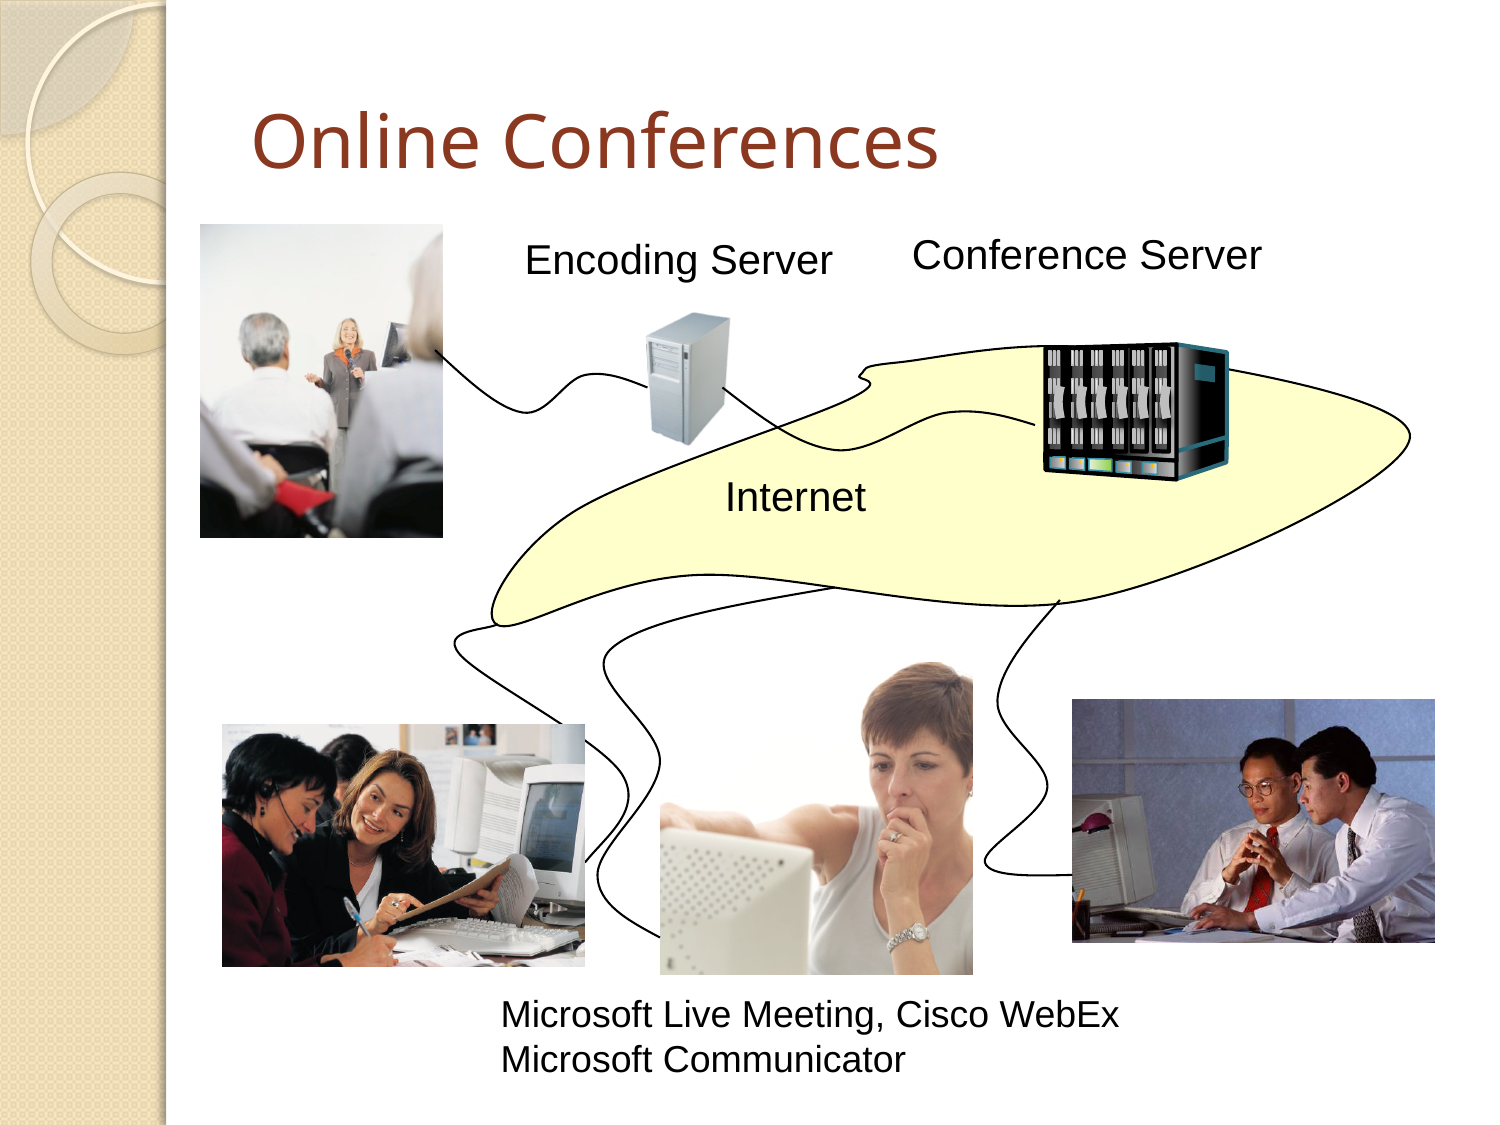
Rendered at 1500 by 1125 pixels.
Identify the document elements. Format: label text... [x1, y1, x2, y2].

text_box [593, 746, 629, 854]
picture [222, 724, 586, 967]
text_box Conference Server [897, 220, 1278, 286]
picture [1072, 699, 1436, 943]
text_box [491, 346, 1411, 627]
picture [659, 662, 973, 976]
text_box [741, 389, 1036, 451]
text_box [454, 623, 557, 721]
text_box Microsoft Live Meeting, Cisco WebEx Microsoft Communicator [485, 982, 1136, 1087]
text_box [450, 352, 640, 413]
text_box [597, 786, 652, 934]
title Online Conferences [235, 45, 1466, 233]
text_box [1044, 343, 1228, 480]
text_box Internet [710, 462, 882, 528]
text_box [603, 587, 835, 738]
picture [199, 224, 443, 538]
picture [645, 311, 736, 447]
text_box [984, 599, 1065, 876]
text_box Encoding Server [509, 224, 849, 290]
